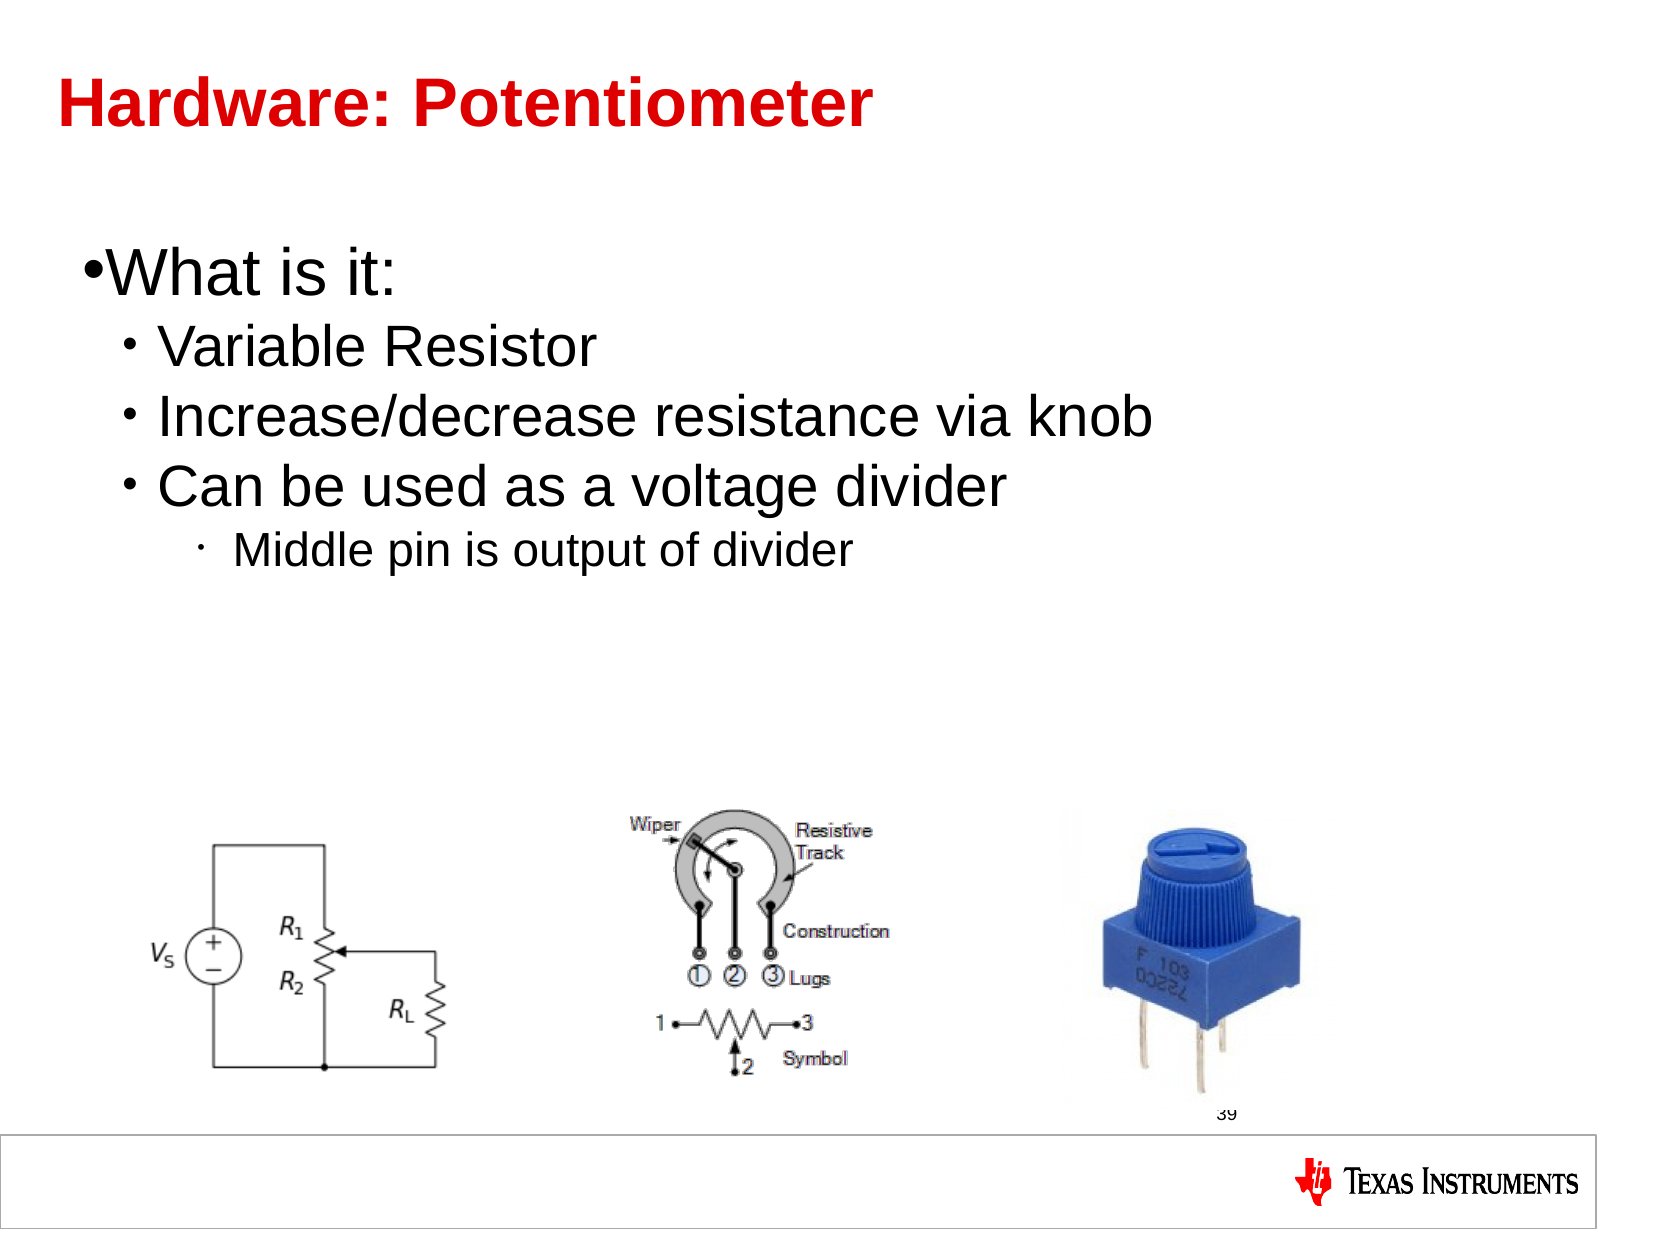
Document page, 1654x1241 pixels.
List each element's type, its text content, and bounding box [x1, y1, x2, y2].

text_box 39 [1201, 1093, 1587, 1132]
picture [1049, 809, 1351, 1111]
picture [629, 809, 890, 1081]
picture [119, 824, 461, 1096]
text_box What is it: Variable Resistor Increase/decrease resistance via knob Can be used as a voltage divider Middle pin is output of divider [82, 228, 1571, 948]
text_box Hardware: Potentiometer [41, 25, 1572, 173]
picture [1295, 1158, 1578, 1206]
picture [619, 415, 961, 712]
